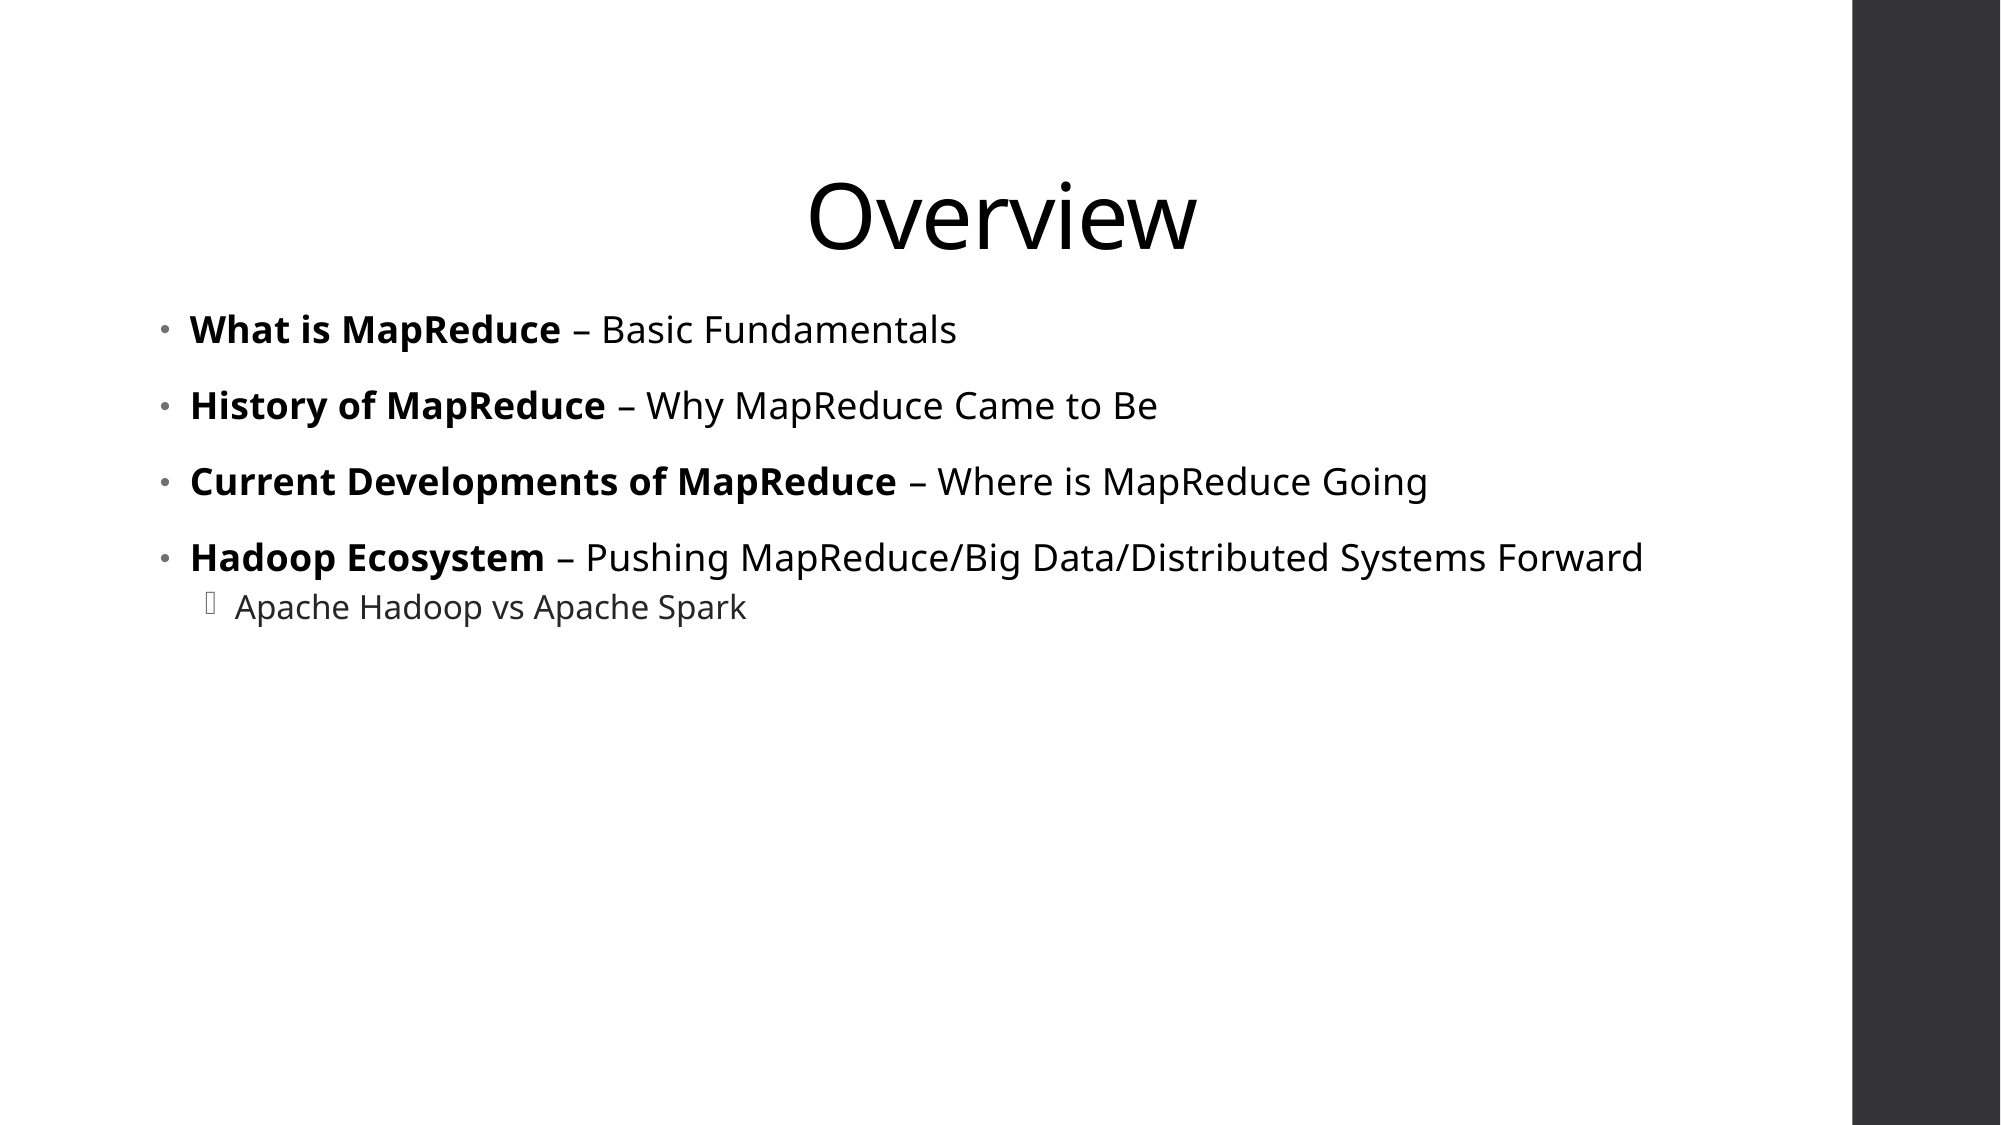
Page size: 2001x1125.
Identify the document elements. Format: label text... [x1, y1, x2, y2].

list What is MapReduce – Basic Fundamentals History of MapReduce – Why MapReduce Came to Be Current Developments of MapReduce – Where is MapReduce Going Hadoop Ecosystem – Pushing MapReduce/Big Data/Distributed Systems Forward Apache Hadoop vs Apache Spark [144, 301, 1860, 1016]
title Overview [206, 60, 1797, 278]
